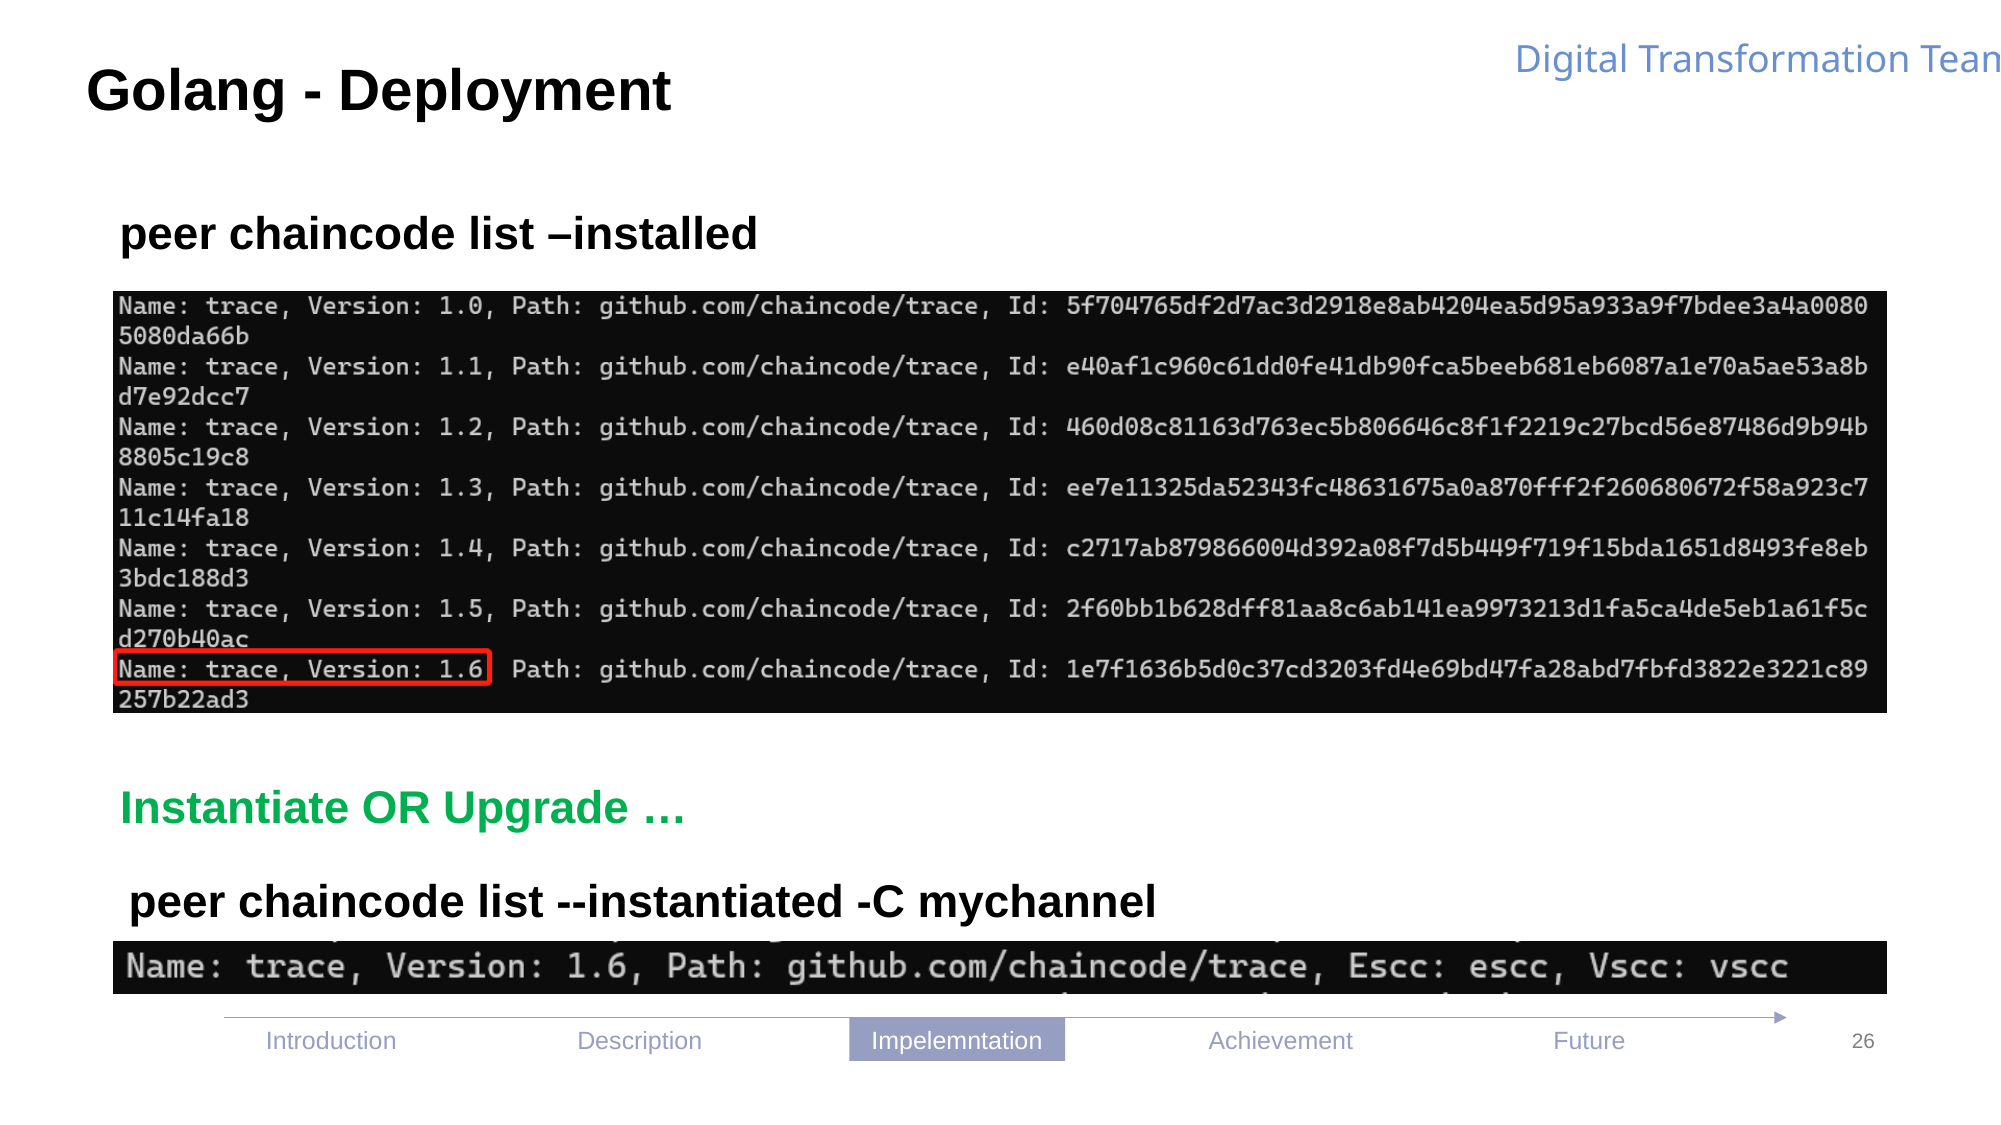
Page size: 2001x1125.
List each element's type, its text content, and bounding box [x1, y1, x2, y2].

slide_number 26 [1787, 1022, 1890, 1057]
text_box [223, 1017, 1787, 1062]
picture [112, 291, 1887, 713]
text_box peer chaincode list –installed [0, 149, 1238, 267]
text_box Instantiate OR Upgrade … [0, 723, 1203, 841]
picture [112, 941, 1887, 994]
title Golang - Deployment [71, 0, 1852, 131]
text_box peer chaincode list --instantiated -C mychannel [0, 816, 1442, 934]
text_box Digital Transformation Team [1499, 27, 2000, 88]
